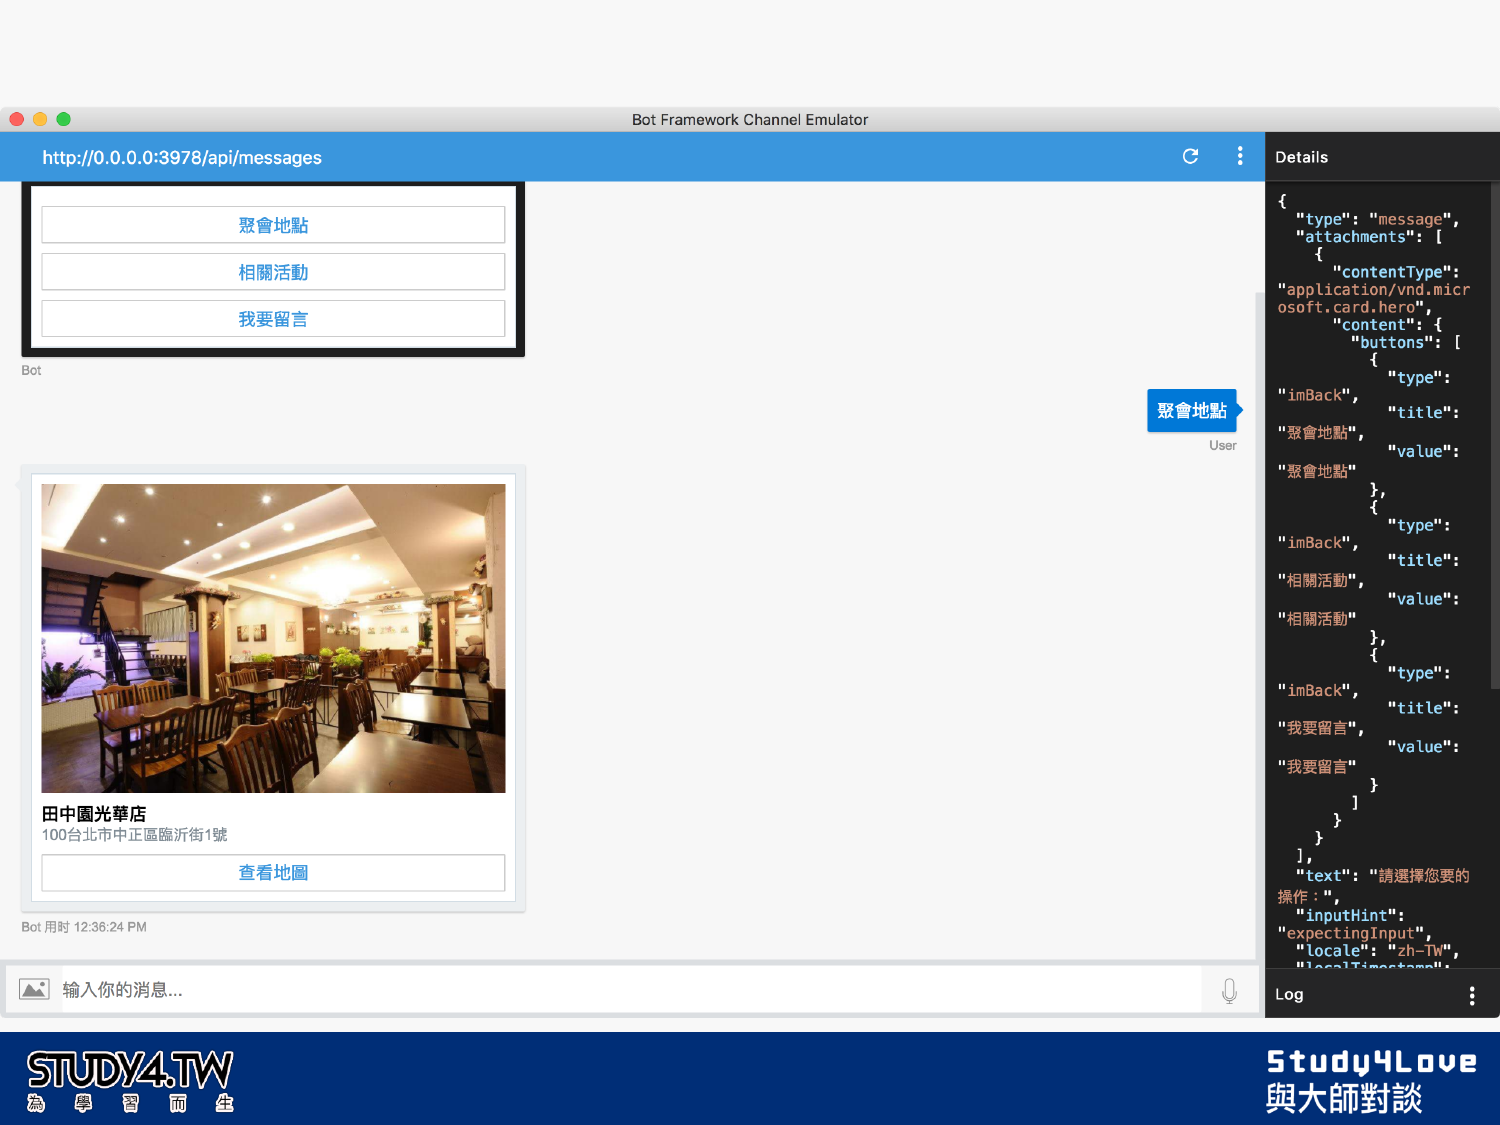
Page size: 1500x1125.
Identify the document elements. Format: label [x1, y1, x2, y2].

picture [0, 105, 1500, 1019]
picture [19, 1040, 242, 1117]
picture [1258, 1039, 1481, 1122]
